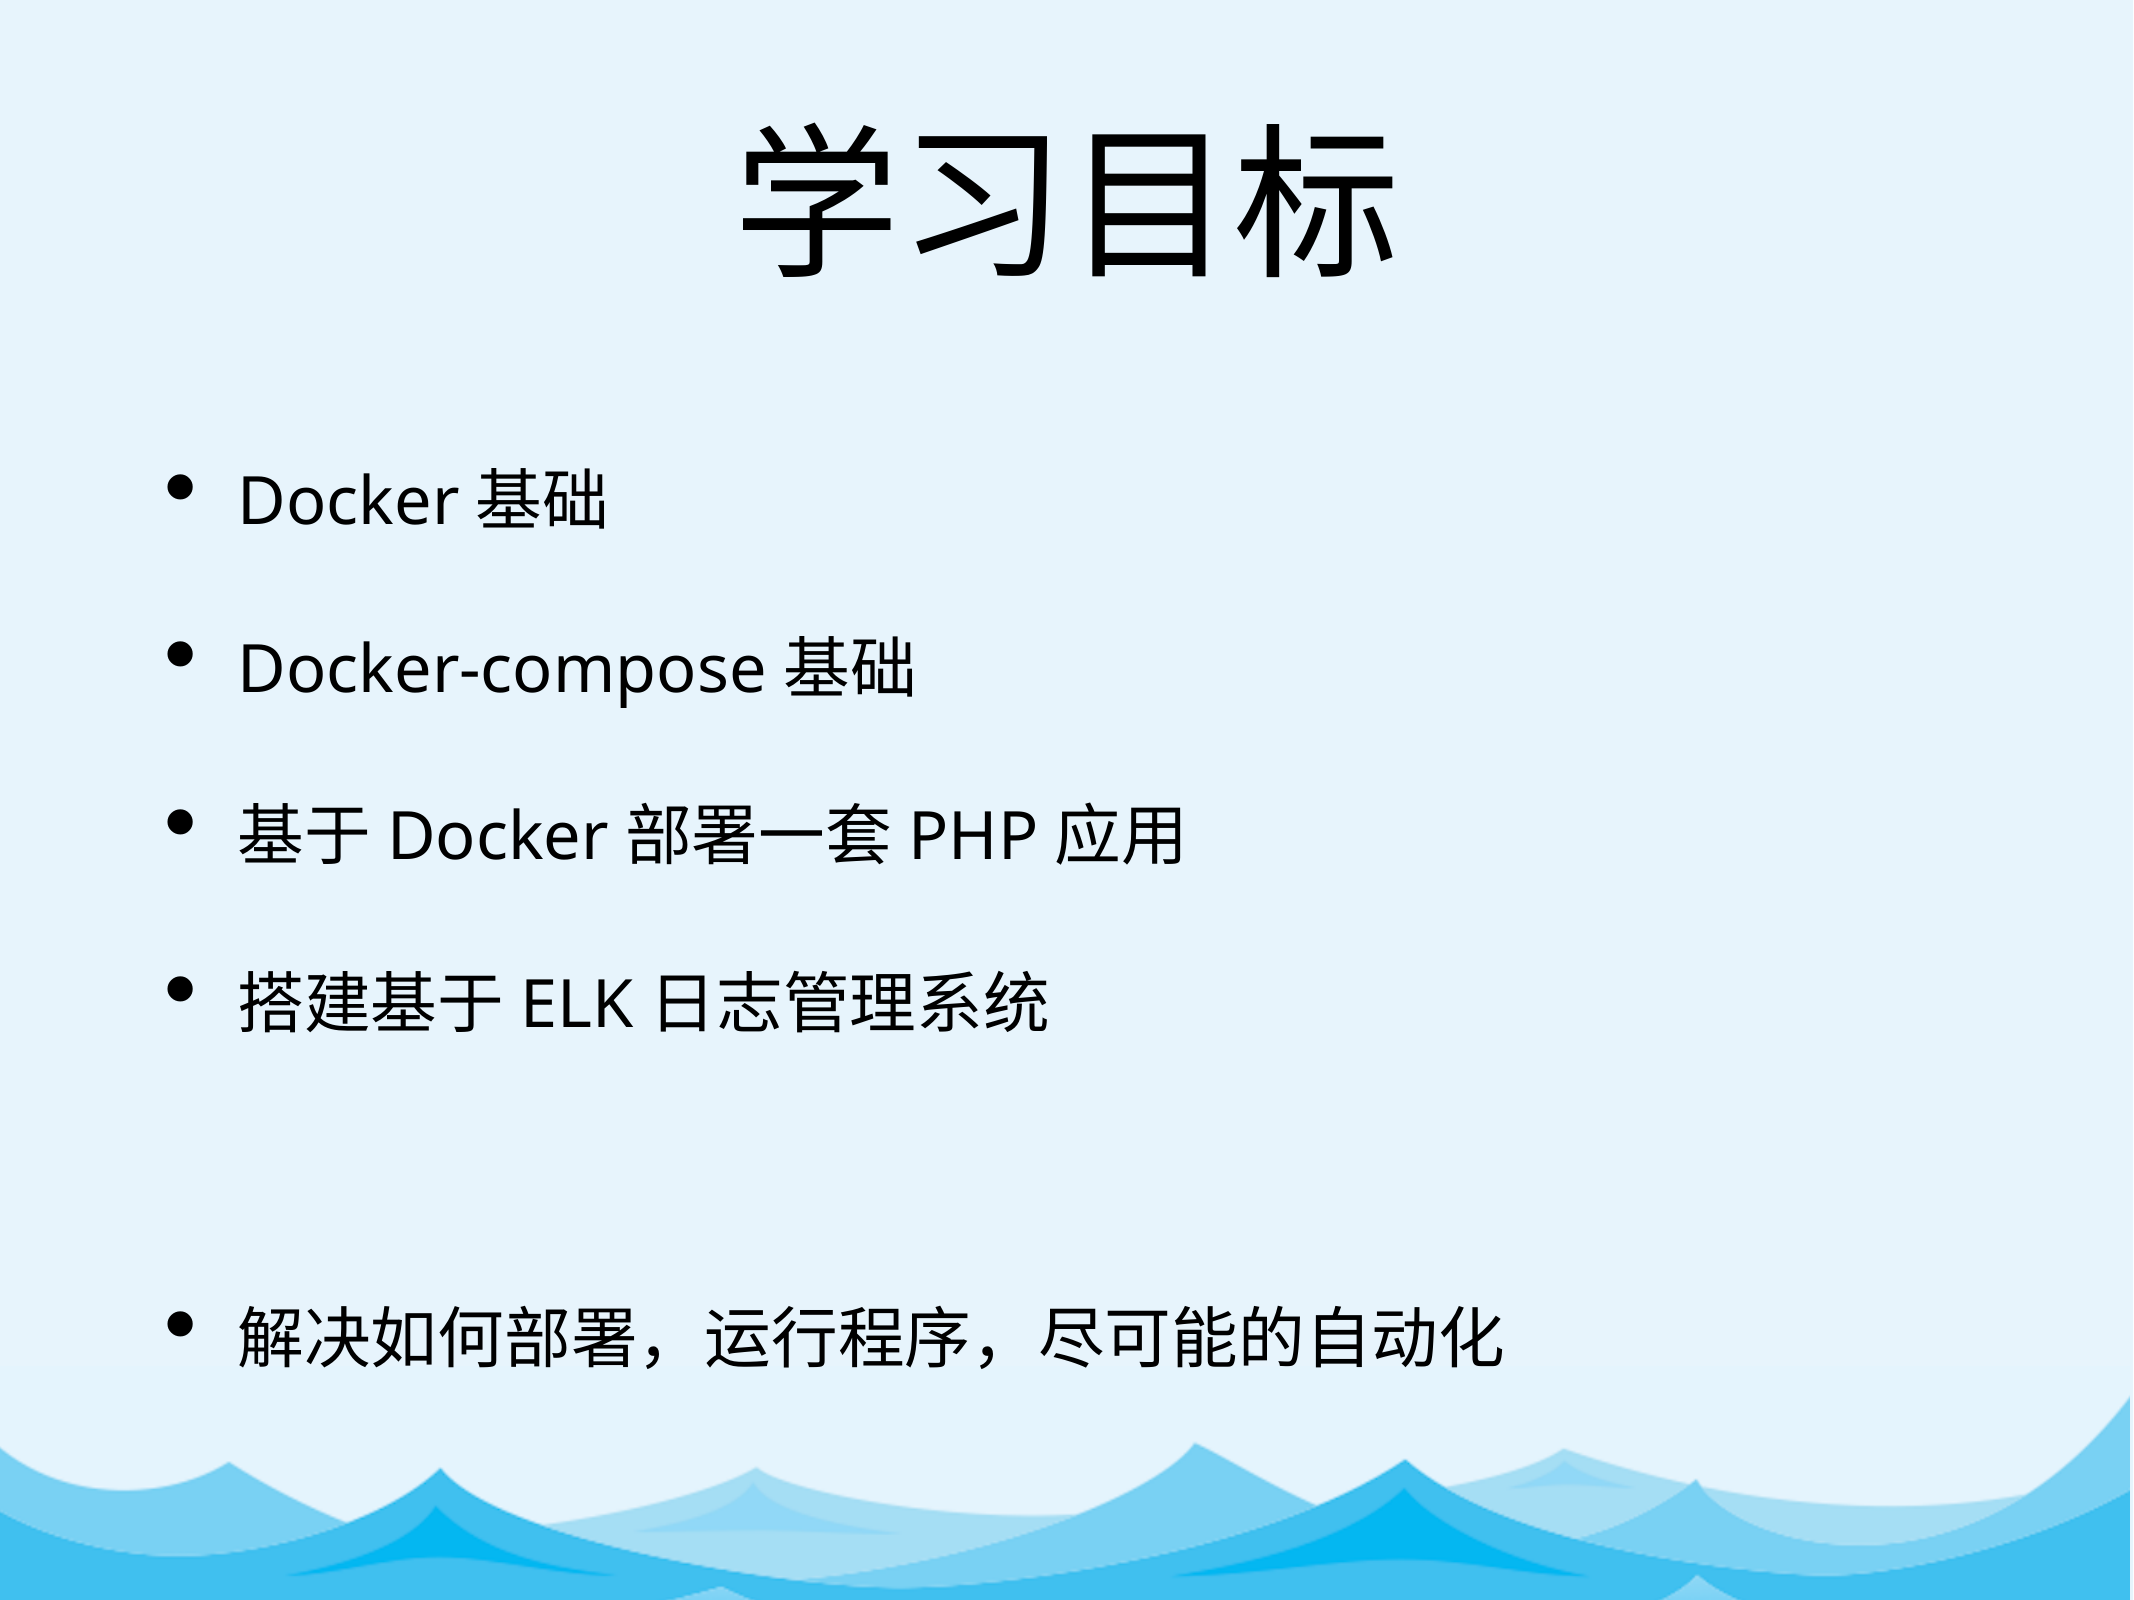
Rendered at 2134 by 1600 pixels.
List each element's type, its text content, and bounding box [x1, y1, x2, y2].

title 学习目标 [155, 20, 1978, 377]
picture [0, 1366, 2130, 1600]
list Docker基础 Docker-compose基础 基于Docker部署一套PHP应用 搭建基于ELK日志管理系统 解决如何部署，运行程序，尽可能的自动化 [155, 400, 1978, 1433]
